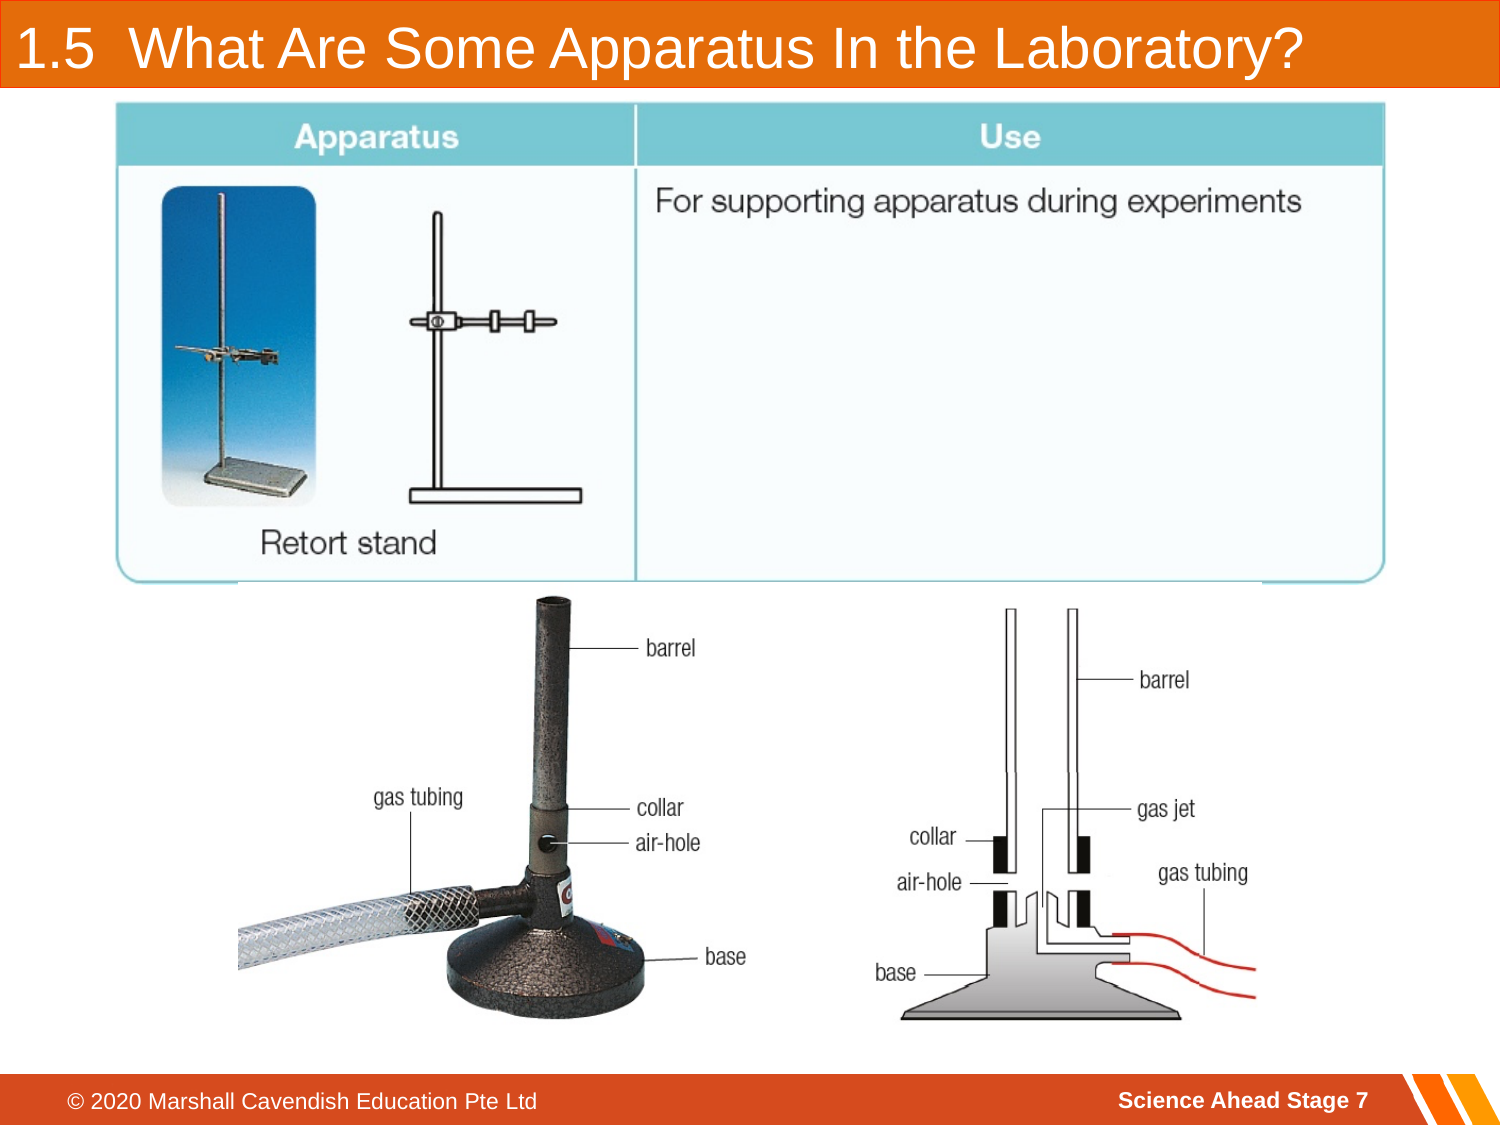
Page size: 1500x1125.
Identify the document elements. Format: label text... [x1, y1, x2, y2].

text_box 1.5 What Are Some Apparatus In the Laboratory? [0, 0, 1500, 91]
picture [112, 99, 1388, 1033]
footer Science Ahead Stage 7 [937, 1075, 1384, 1124]
picture [0, 1074, 1500, 1125]
